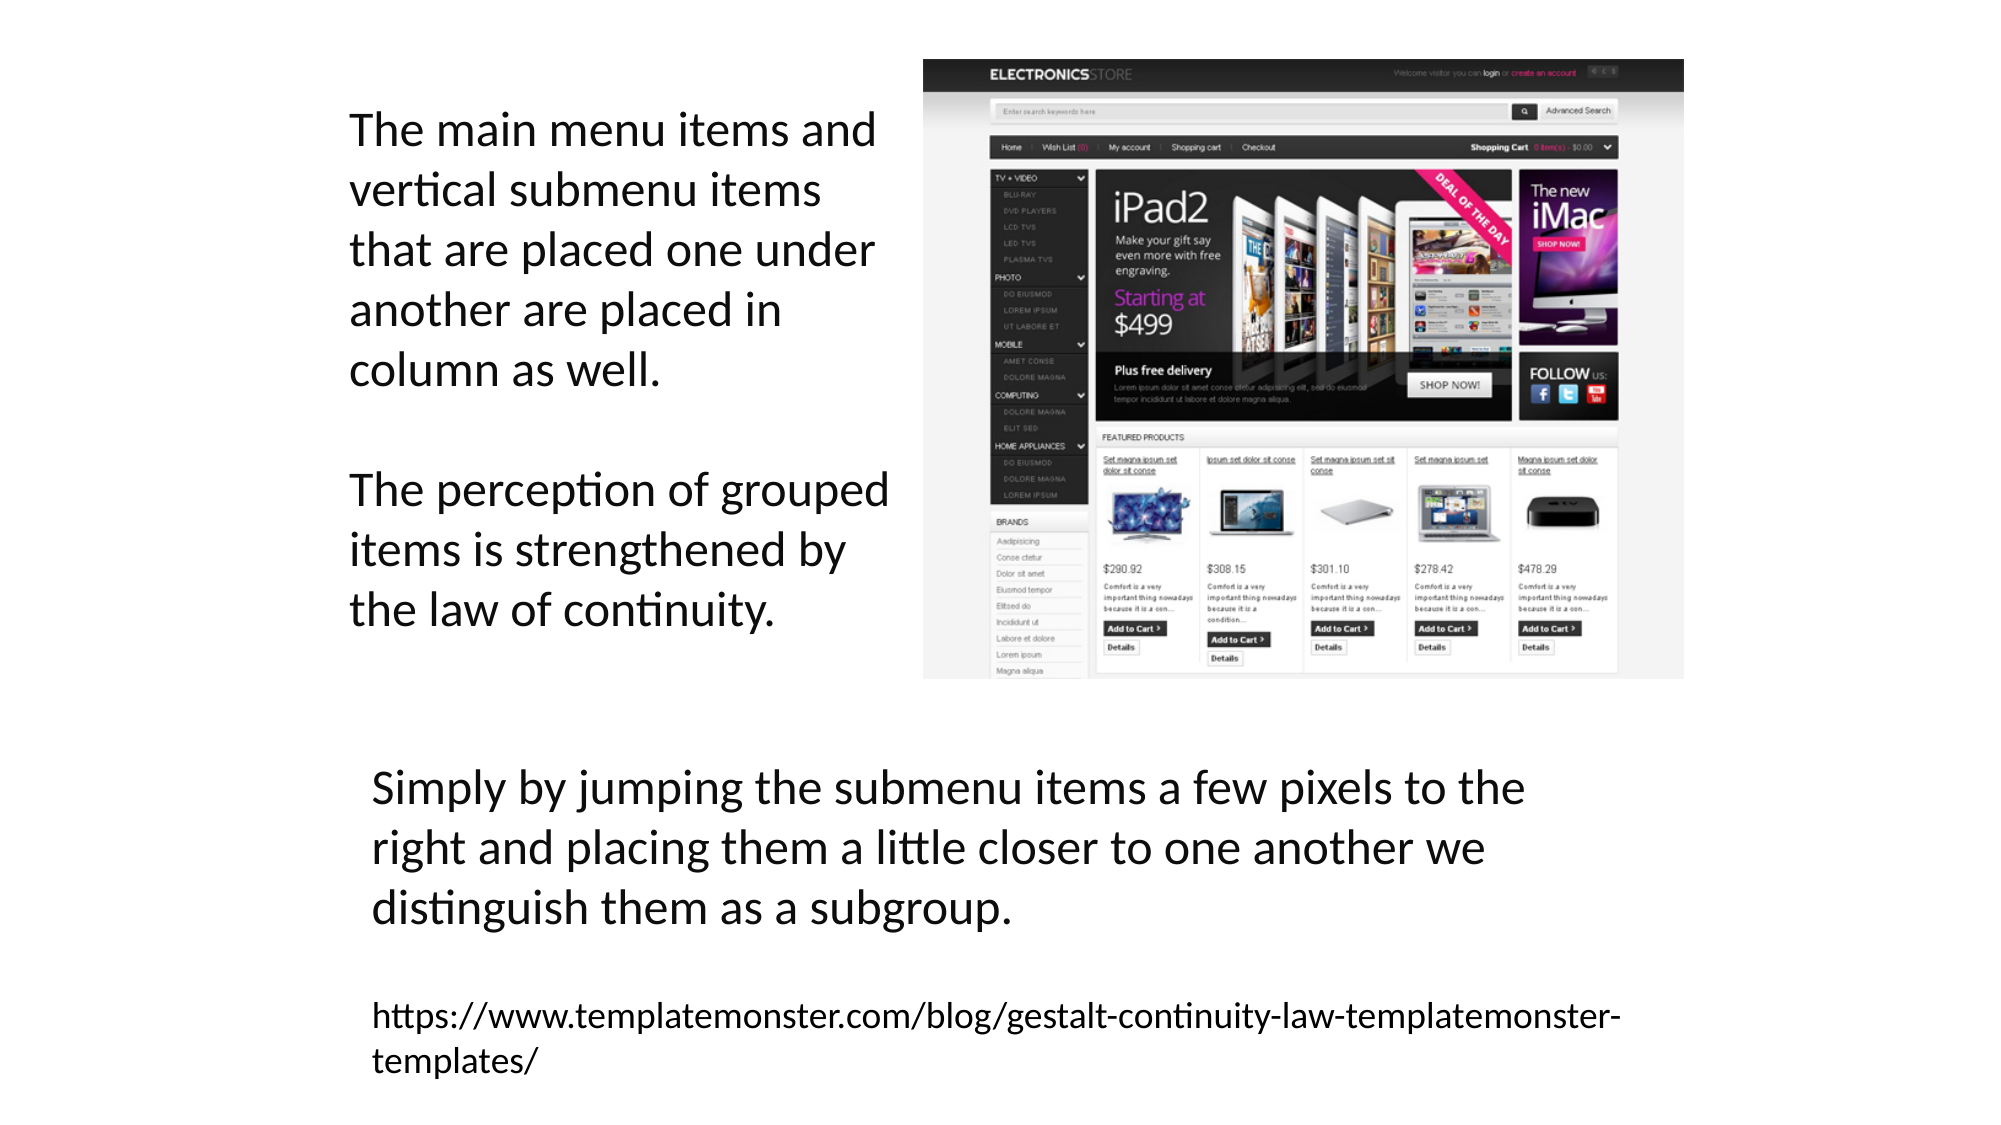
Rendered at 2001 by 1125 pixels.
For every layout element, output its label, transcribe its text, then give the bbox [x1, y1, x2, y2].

text_box Simply by jumping the submenu items a few pixels to the right and placing them a little closer to one another we distinguish them as a subgroup. [356, 747, 1625, 943]
picture [922, 59, 1685, 679]
text_box The main menu items and vertical submenu items that are placed one under another are placed in column as well. The perception of grouped items is strengthened by the law of continuity. [334, 88, 917, 644]
text_box https://www.templatemonster.com/blog/gestalt-continuity-law-templatemonster-templates/ [357, 983, 1684, 1089]
